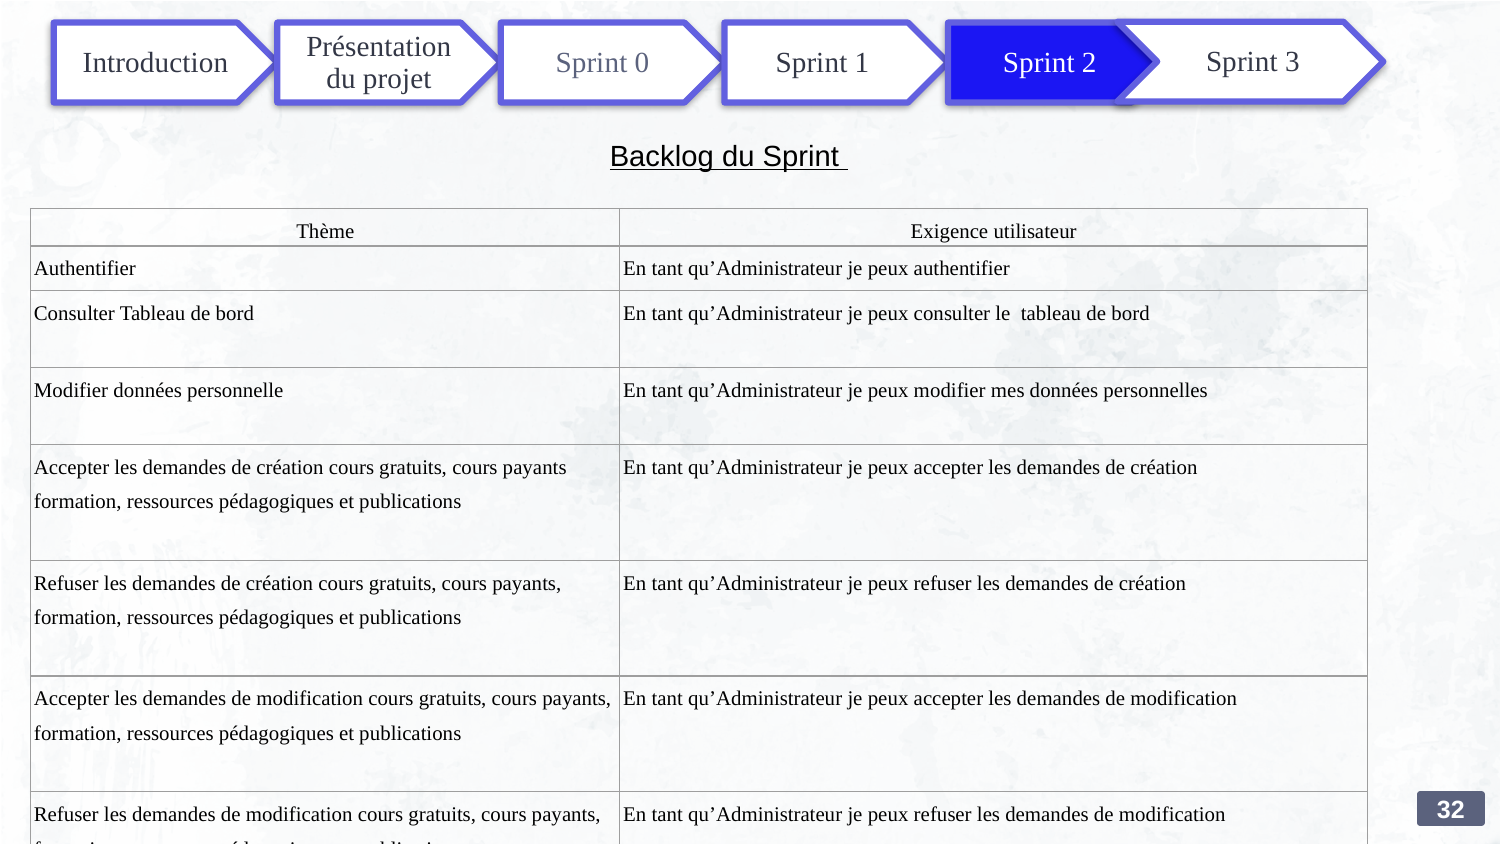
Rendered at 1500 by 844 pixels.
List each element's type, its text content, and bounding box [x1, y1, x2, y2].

table_cell En tant qu’Administrateur je peux accepter les demandes de modification [620, 677, 1367, 791]
table_cell En tant qu’Administrateur je peux accepter les demandes de création [620, 445, 1367, 560]
table_cell Modifier données personnelle [31, 368, 619, 444]
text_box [1116, 21, 1384, 102]
table_cell En tant qu’Administrateur je peux consulter le tableau de bord [620, 291, 1367, 367]
table_cell En tant qu’Administrateur je peux authentifier [620, 247, 1367, 290]
table_cell En tant qu’Administrateur je peux modifier mes données personnelles [620, 368, 1367, 444]
table_header Exigence utilisateur [620, 209, 1367, 245]
table_cell Accepter les demandes de création cours gratuits, cours payants formation, ressources pédagogiques et publications [31, 445, 619, 560]
text_box Backlog du Sprint [595, 130, 1074, 180]
table_cell Refuser les demandes de modification cours gratuits, cours payants, formation, ressources pédagogiques et publications [31, 792, 619, 844]
table_cell Consulter Tableau de bord [31, 291, 619, 367]
picture [2, 2, 1500, 844]
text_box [53, 22, 1114, 103]
table_cell En tant qu’Administrateur je peux refuser les demandes de création [620, 561, 1367, 675]
table_header Thème [31, 209, 619, 245]
table_cell Refuser les demandes de création cours gratuits, cours payants, formation, ressources pédagogiques et publications [31, 561, 619, 675]
text_box 32 [1420, 794, 1482, 823]
table_cell Authentifier [31, 247, 619, 290]
table_cell Accepter les demandes de modification cours gratuits, cours payants, formation, ressources pédagogiques et publications [31, 677, 619, 791]
table_cell En tant qu’Administrateur je peux refuser les demandes de modification [620, 792, 1367, 844]
